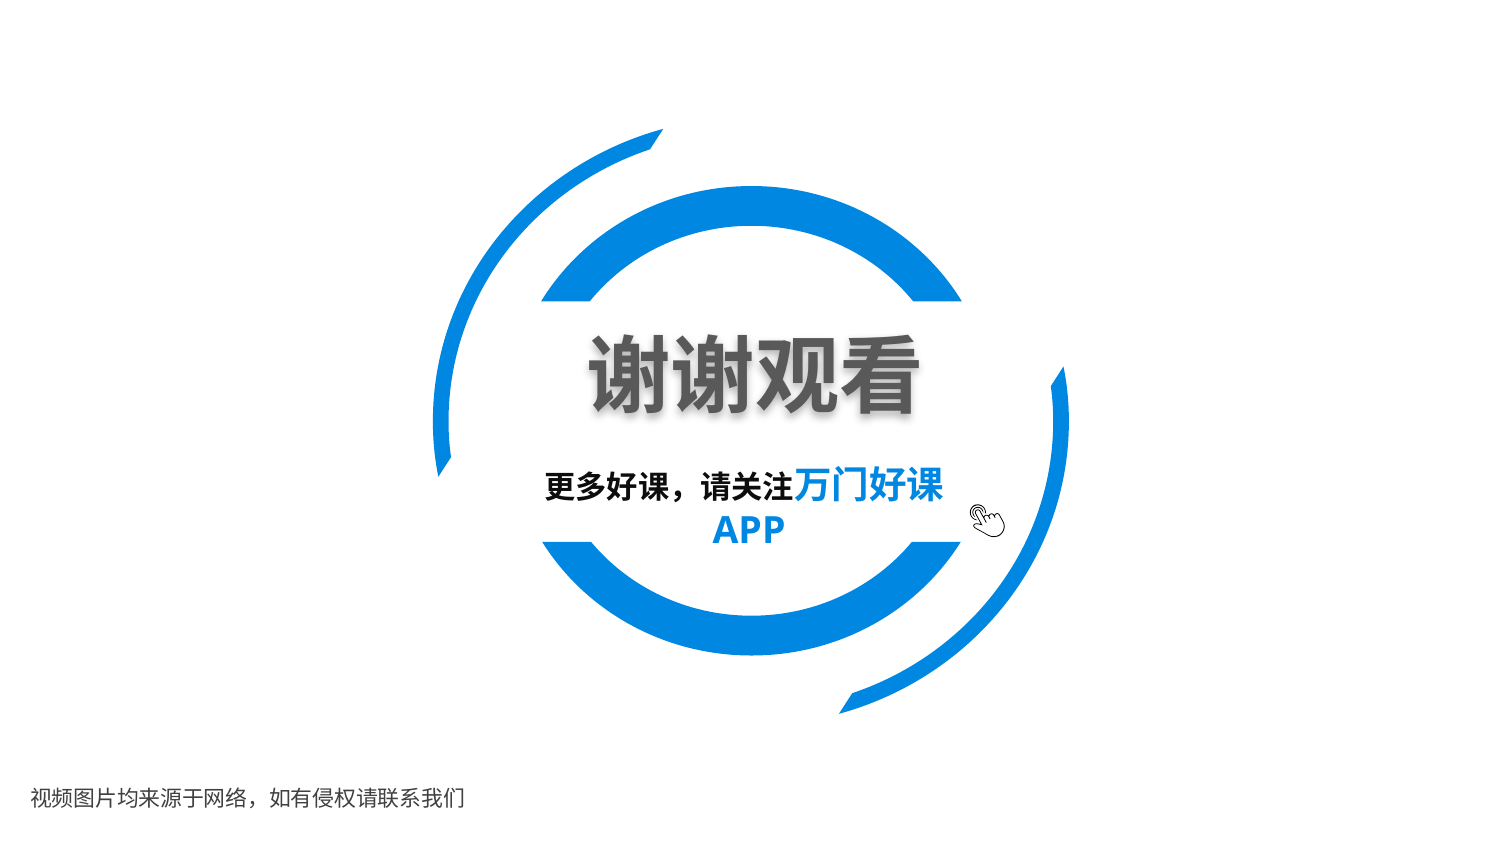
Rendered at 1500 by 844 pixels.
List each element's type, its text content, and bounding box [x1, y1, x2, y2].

text_box [431, 127, 666, 480]
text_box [499, 315, 999, 515]
text_box [836, 363, 1070, 716]
picture [962, 501, 1012, 546]
text_box [539, 184, 964, 303]
text_box 视频图片均来源于网络，如有侵权请联系我们 [15, 777, 517, 819]
text_box [540, 540, 963, 657]
